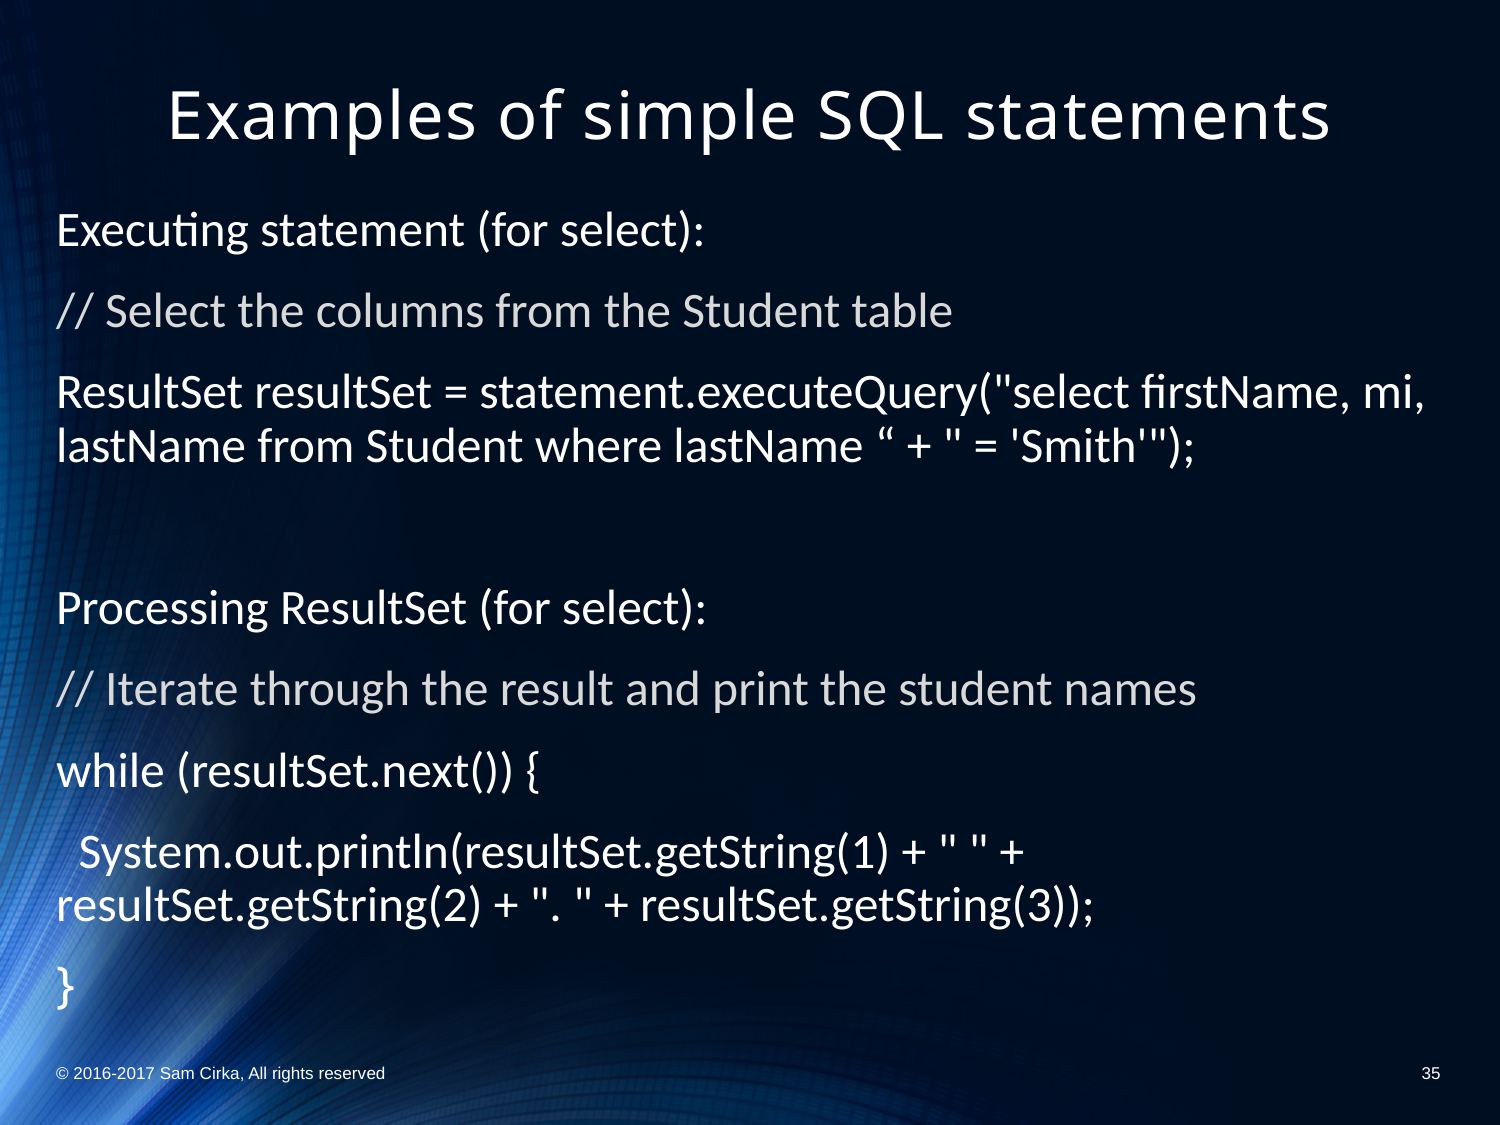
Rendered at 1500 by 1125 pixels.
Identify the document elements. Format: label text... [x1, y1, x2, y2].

footer © 2016-2017 Sam Cirka, All rights reserved [41, 1050, 848, 1096]
list Executing statement (for select): // Select the columns from the Student table ResultSet resultSet = statement.executeQuery("select firstName, mi, lastName from Student where lastName “ + " = 'Smith'"); Processing ResultSet (for select): // Iterate through the result and print the student names while (resultSet.next()) { System.out.println(resultSet.getString(1) + " " + resultSet.getString(2) + ". " + resultSet.getString(3)); } [41, 196, 1459, 1024]
title Examples of simple SQL statements [41, 62, 1459, 173]
picture [0, 0, 1500, 1125]
slide_number 35 [1352, 1050, 1456, 1096]
